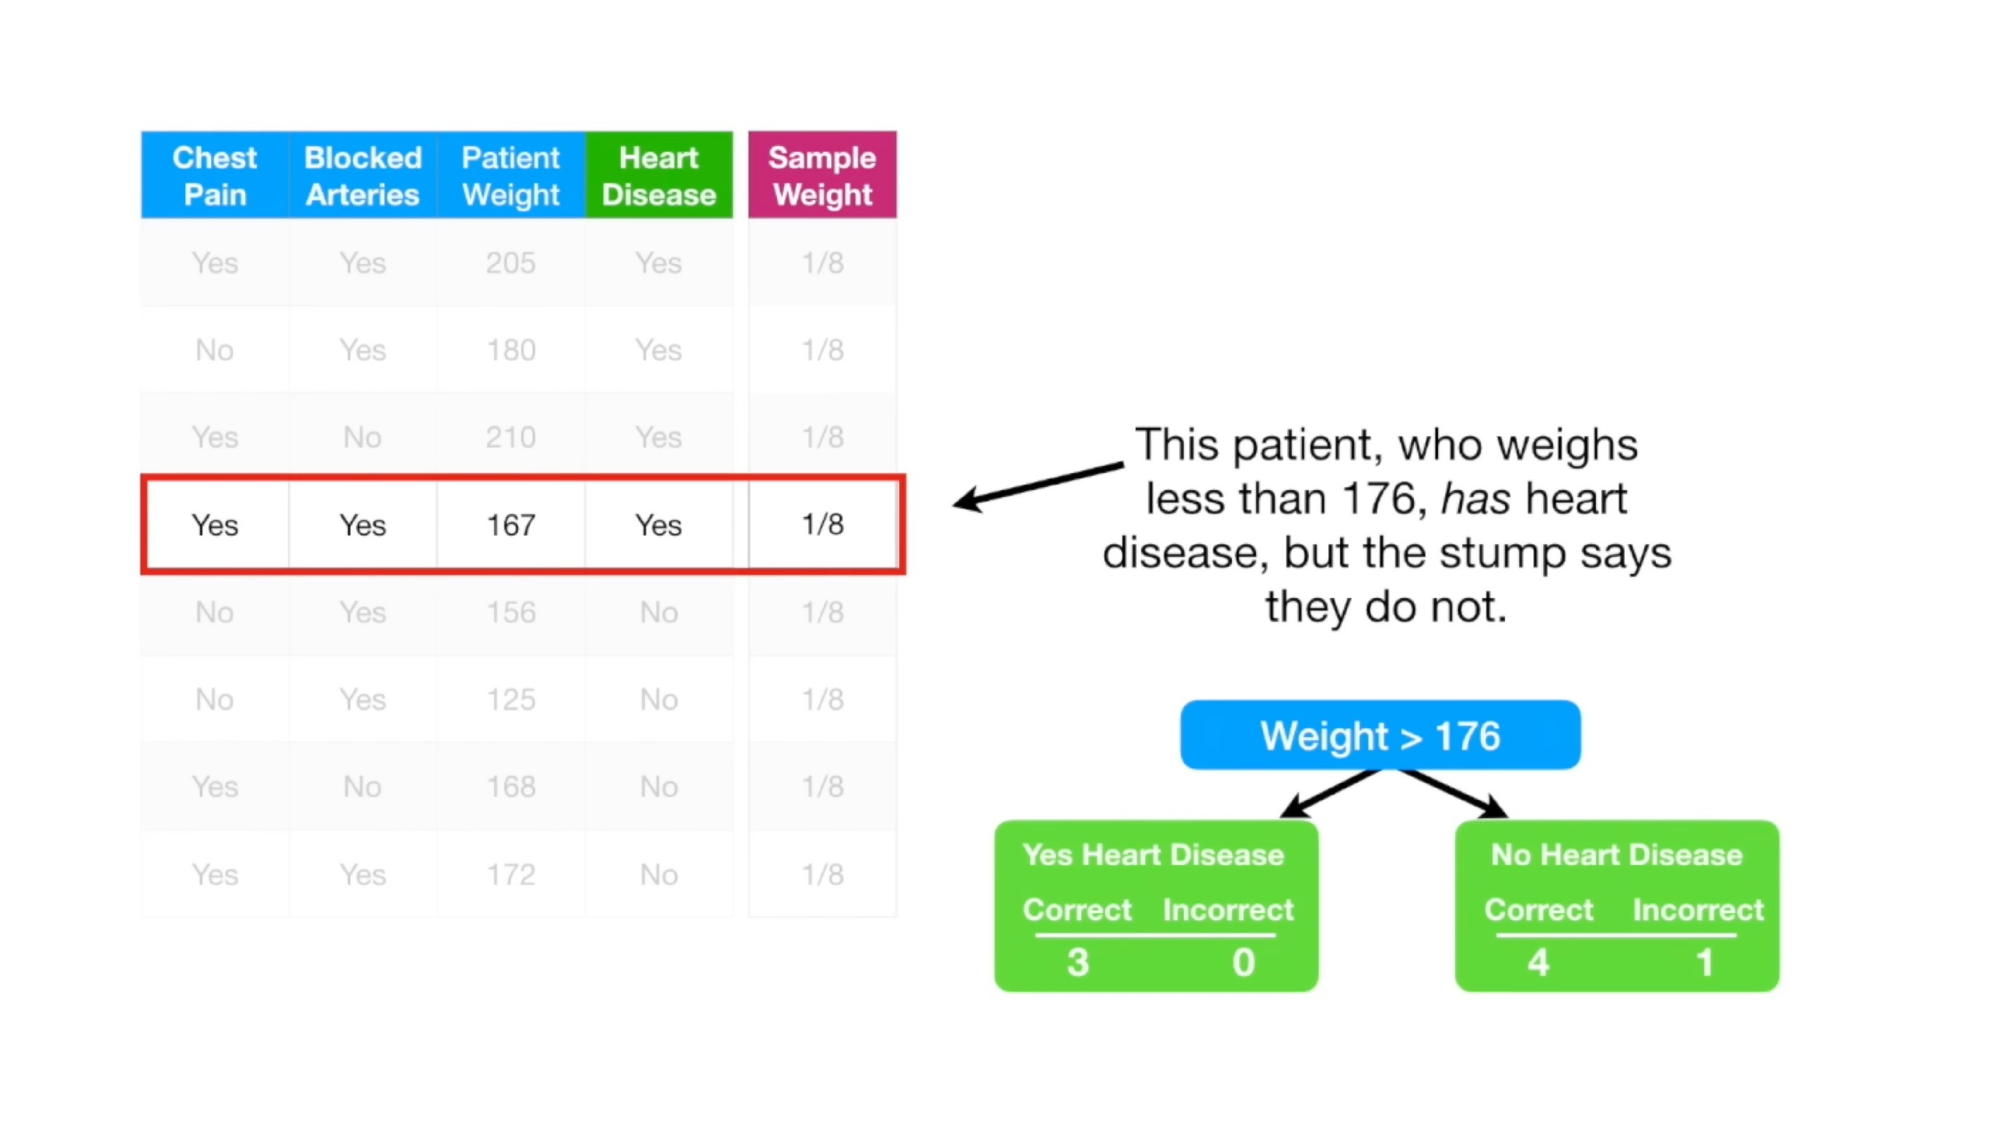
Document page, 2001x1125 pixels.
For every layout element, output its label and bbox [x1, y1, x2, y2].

picture [136, 121, 1789, 1004]
